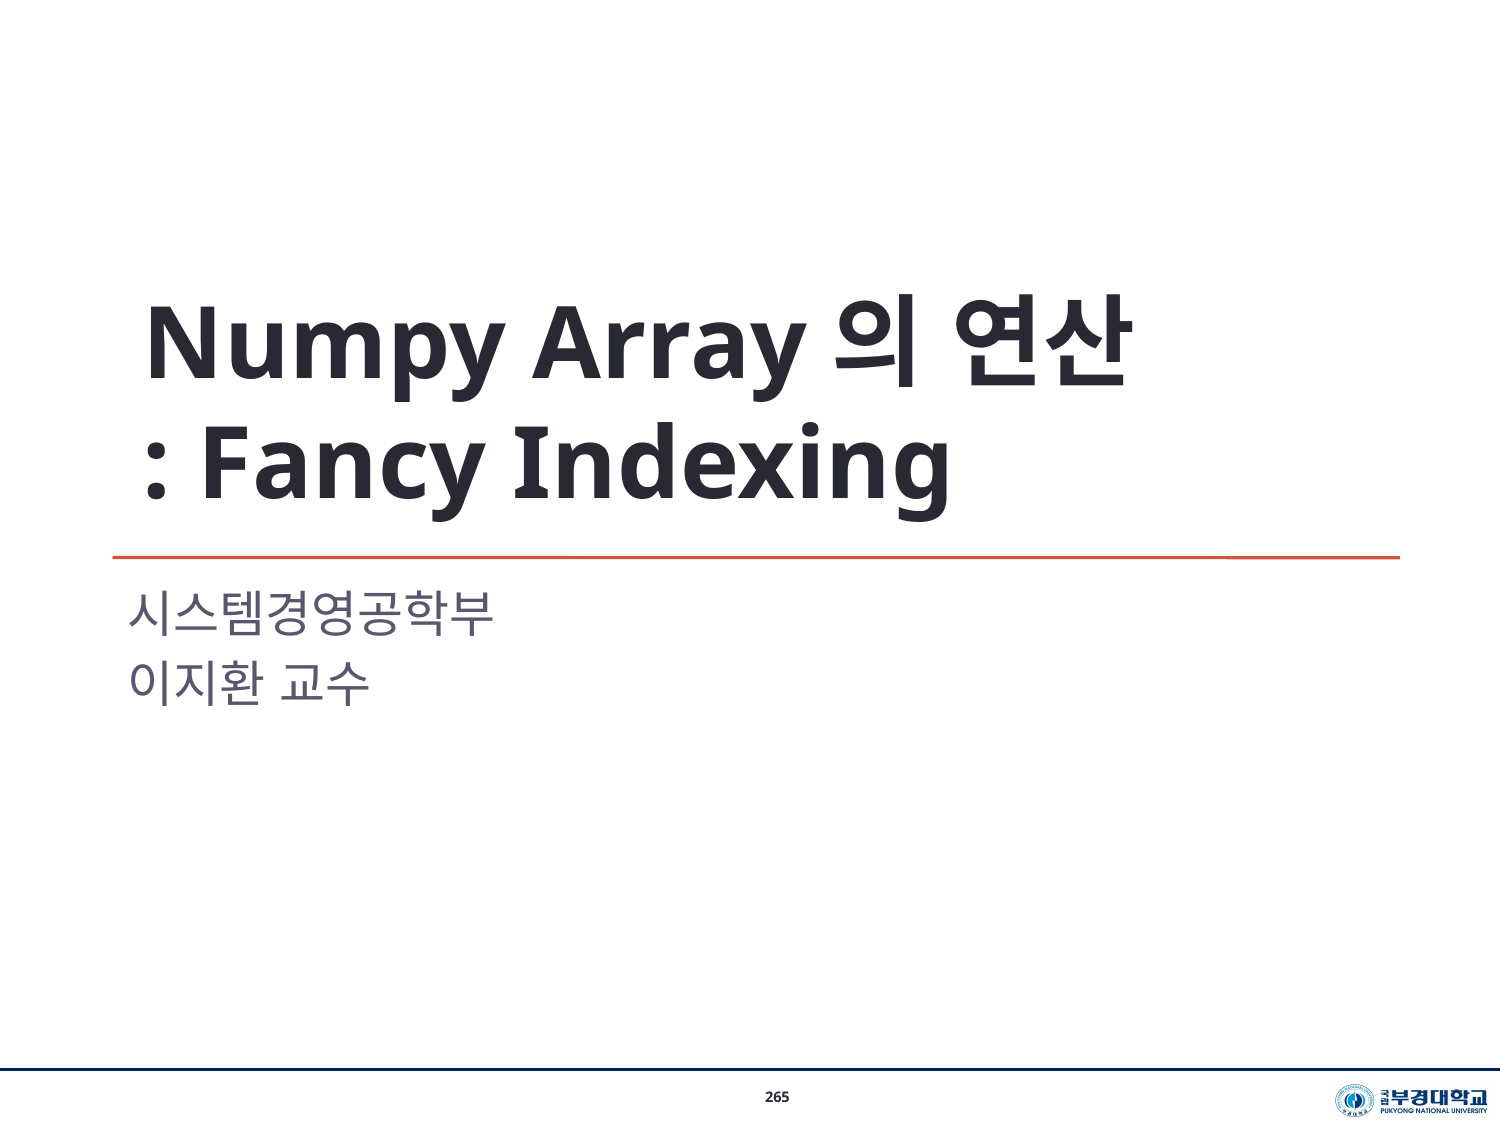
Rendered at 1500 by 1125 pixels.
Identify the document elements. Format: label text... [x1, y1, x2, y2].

subtitle 시스템경영공학부 이지환 교수 [112, 575, 1163, 863]
picture [1330, 1079, 1495, 1121]
text_box Numpy Array의 연산 : Fancy Indexing [128, 271, 1401, 526]
